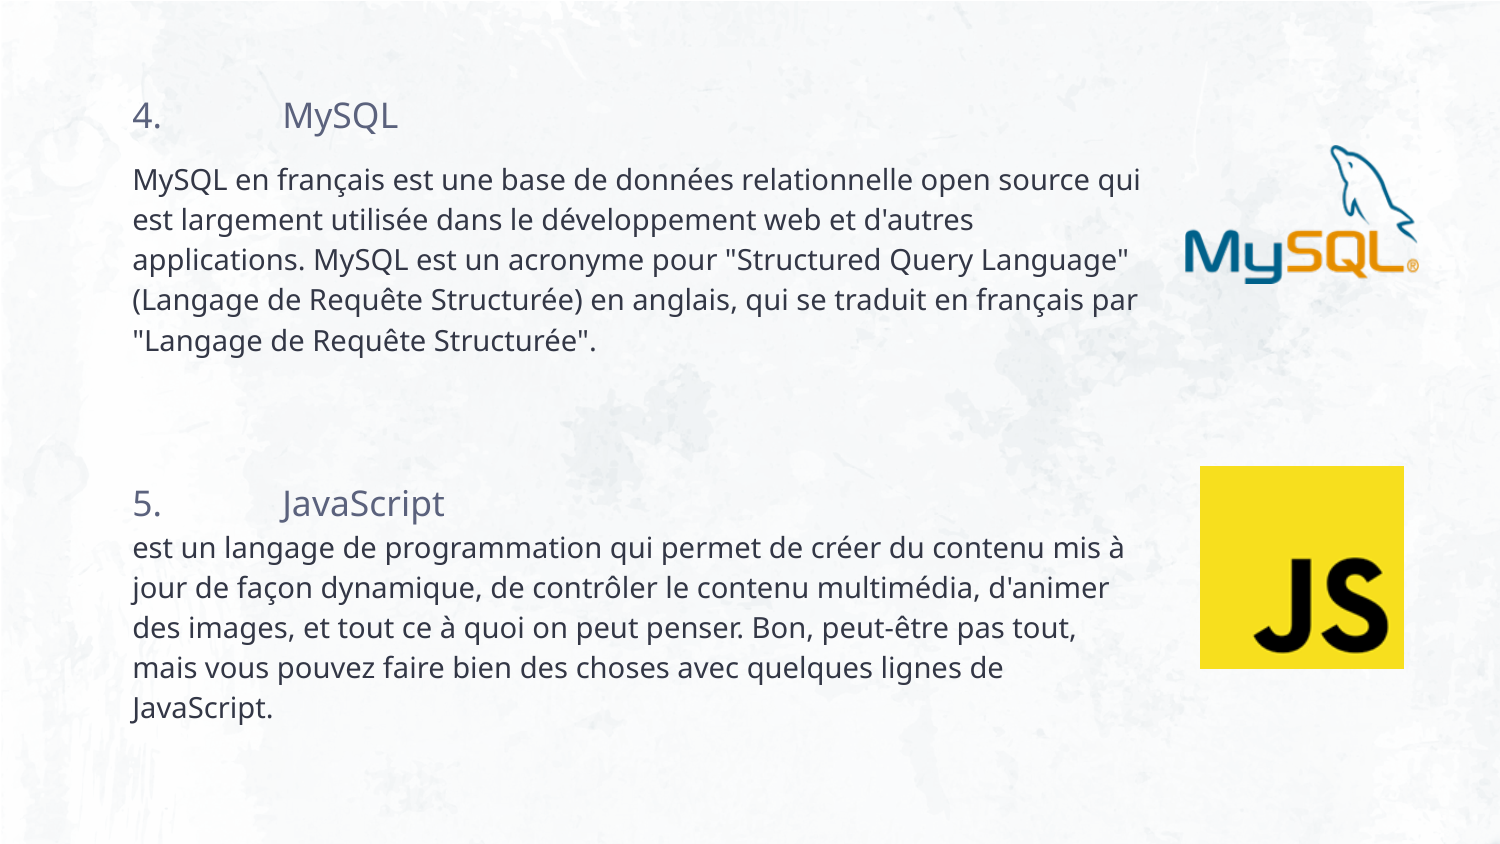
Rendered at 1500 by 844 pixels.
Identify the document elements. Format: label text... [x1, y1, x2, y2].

picture [2, 2, 1500, 844]
list 4. MySQL MySQL en français est une base de données relationnelle open source qui est largement utilisée dans le développement web et d'autres applications. MySQL est un acronyme pour "Structured Query Language" (Langage de Requête Structurée) en anglais, qui se traduit en français par "Langage de Requête Structurée". 5. JavaScript est un langage de programmation qui permet de créer du contenu mis à jour de façon dynamique, de contrôler le contenu multimédia, d'animer des images, et tout ce à quoi on peut penser. Bon, peut-être pas tout, mais vous pouvez faire bien des choses avec quelques lignes de JavaScript. [117, 71, 1162, 756]
